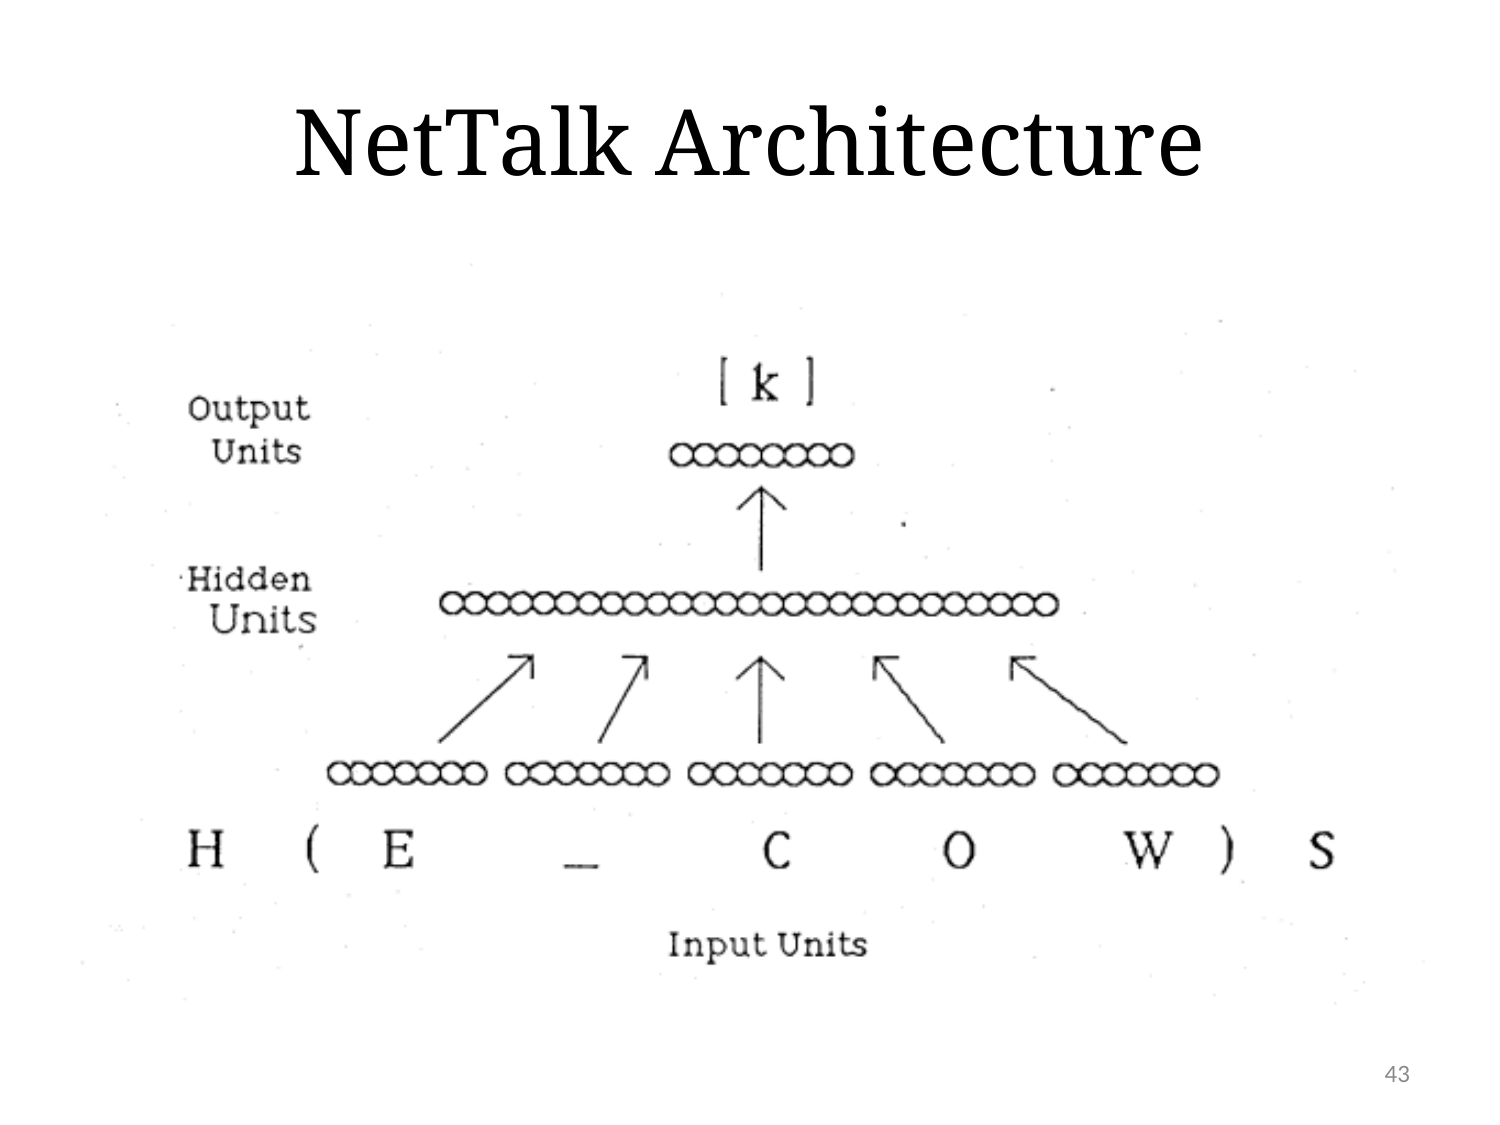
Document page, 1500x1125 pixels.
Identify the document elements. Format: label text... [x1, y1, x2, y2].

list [74, 262, 1426, 1006]
slide_number 43 [1074, 1042, 1425, 1103]
title NetTalk Architecture [75, 45, 1425, 233]
